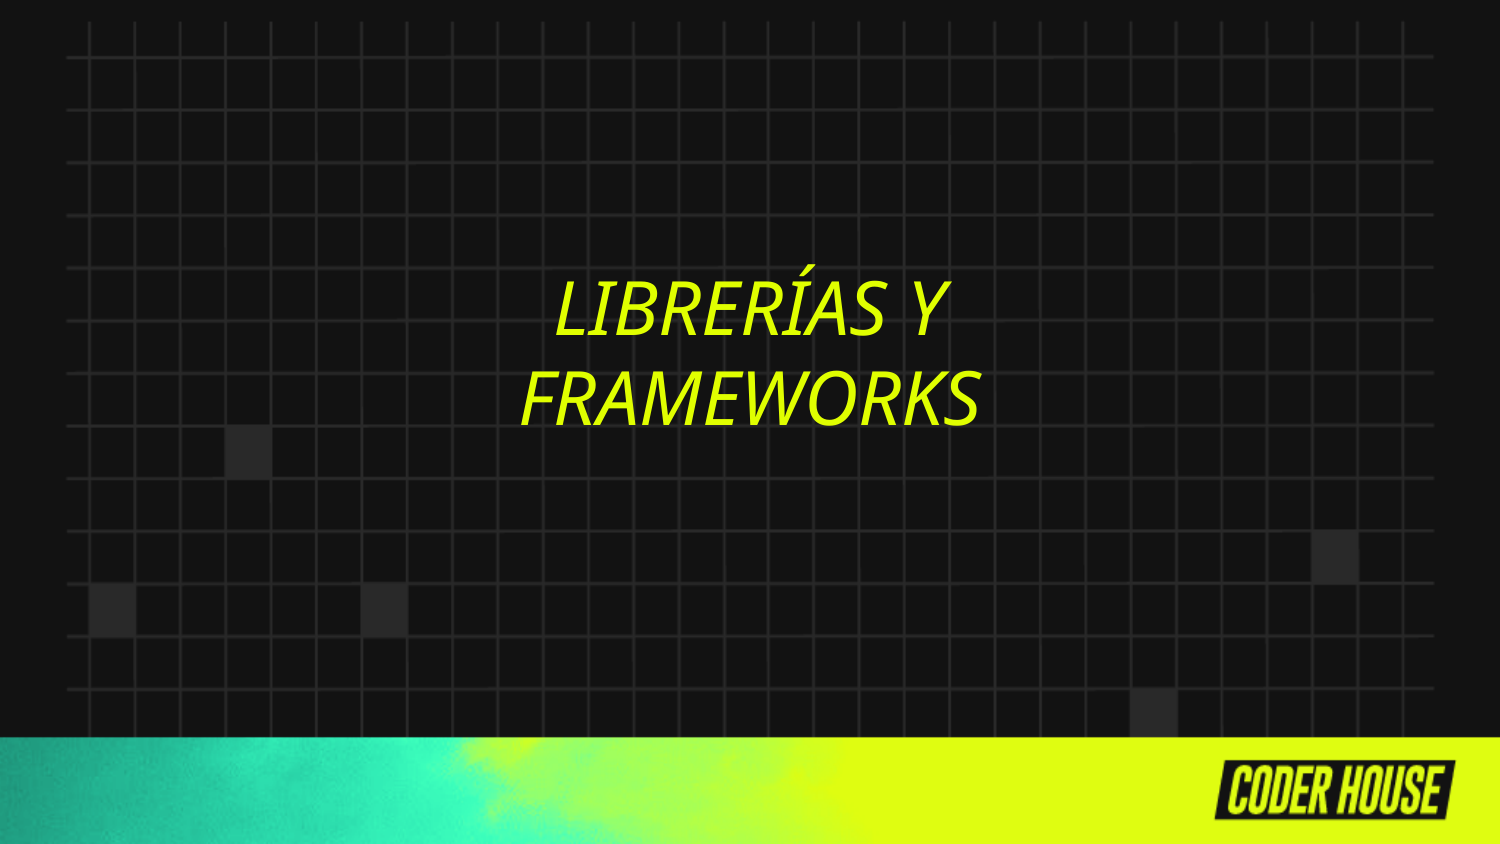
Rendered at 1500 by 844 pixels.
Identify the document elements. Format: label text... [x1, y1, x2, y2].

picture [0, 0, 1500, 844]
text_box LIBRERÍAS Y FRAMEWORKS [358, 269, 1142, 432]
